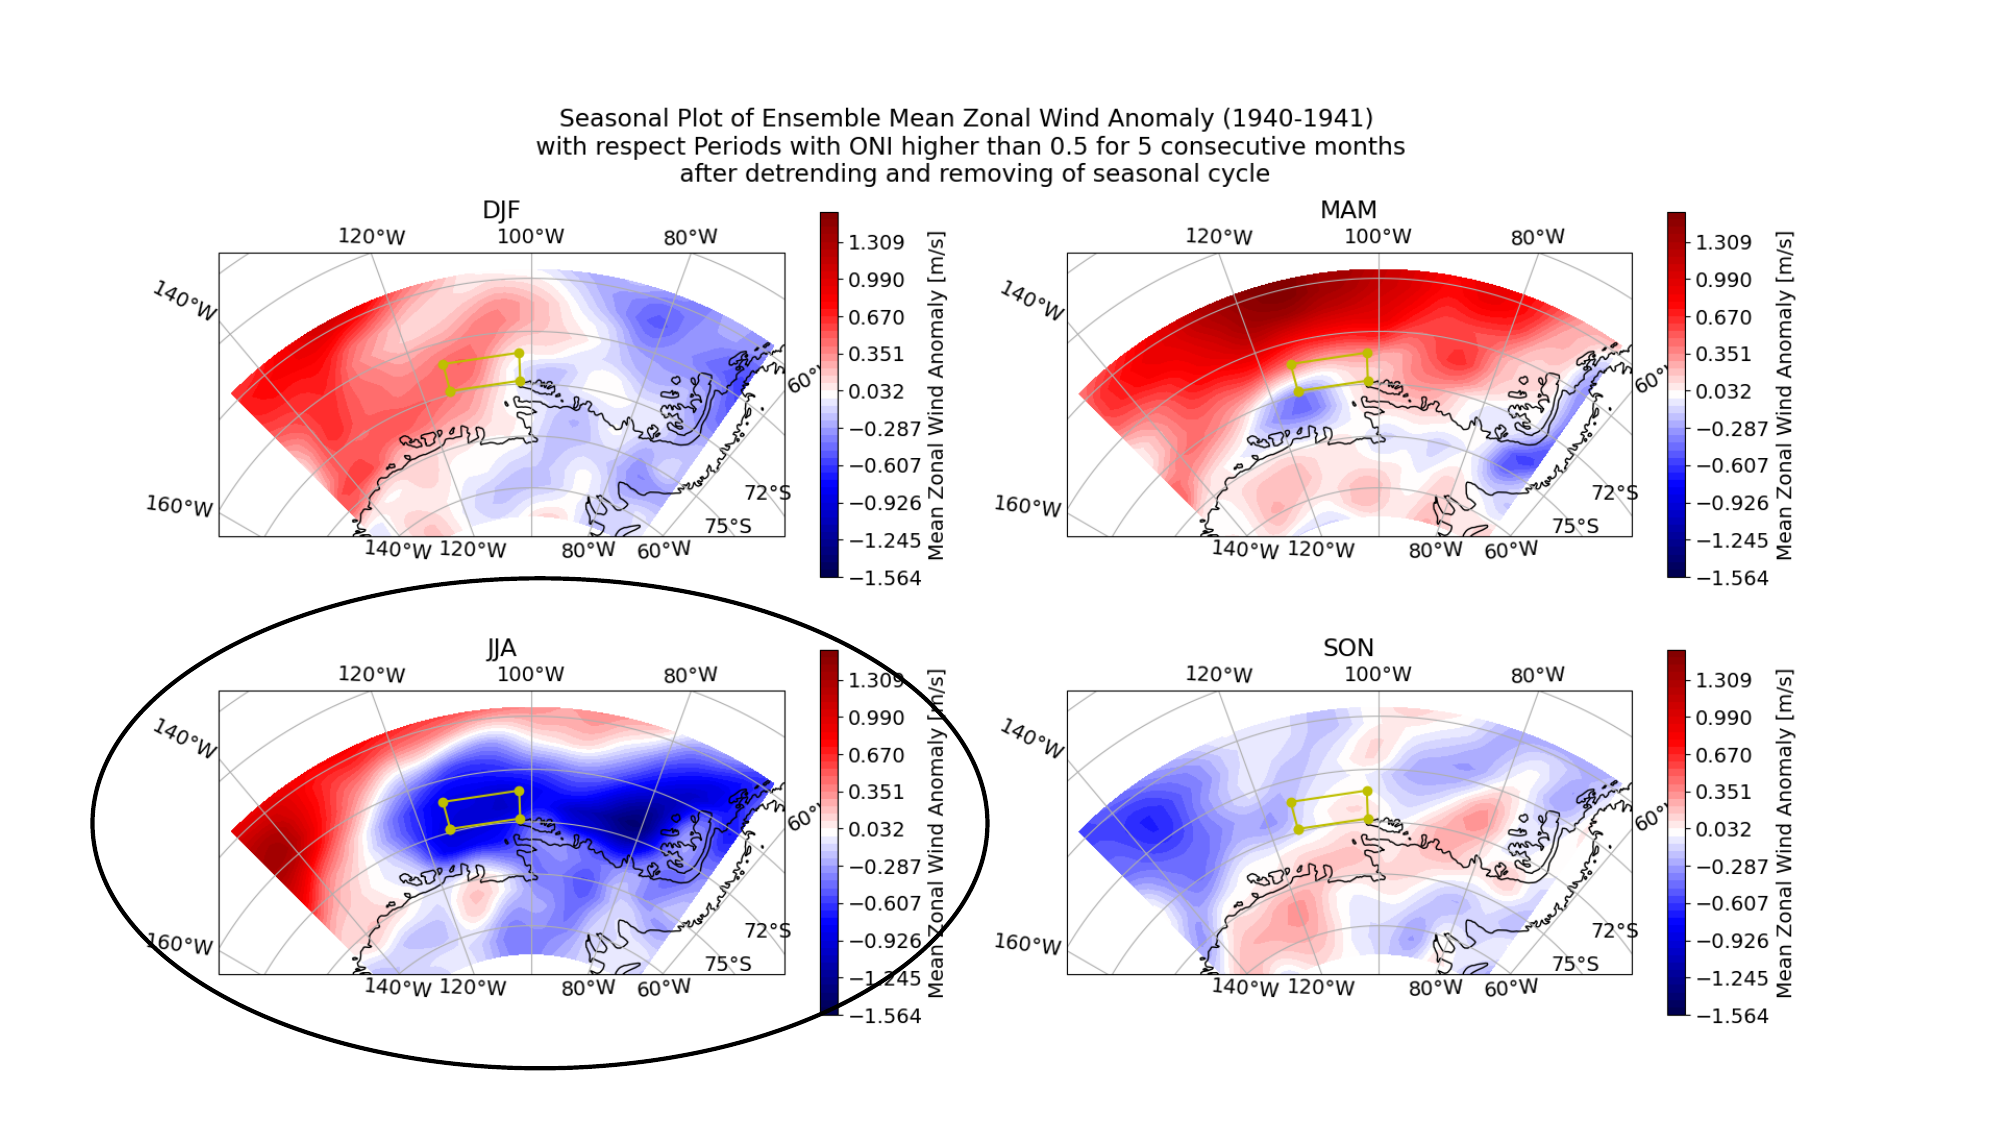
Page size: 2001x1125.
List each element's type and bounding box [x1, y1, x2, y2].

text_box [348, 1047, 732, 1071]
picture [92, 87, 1908, 1038]
